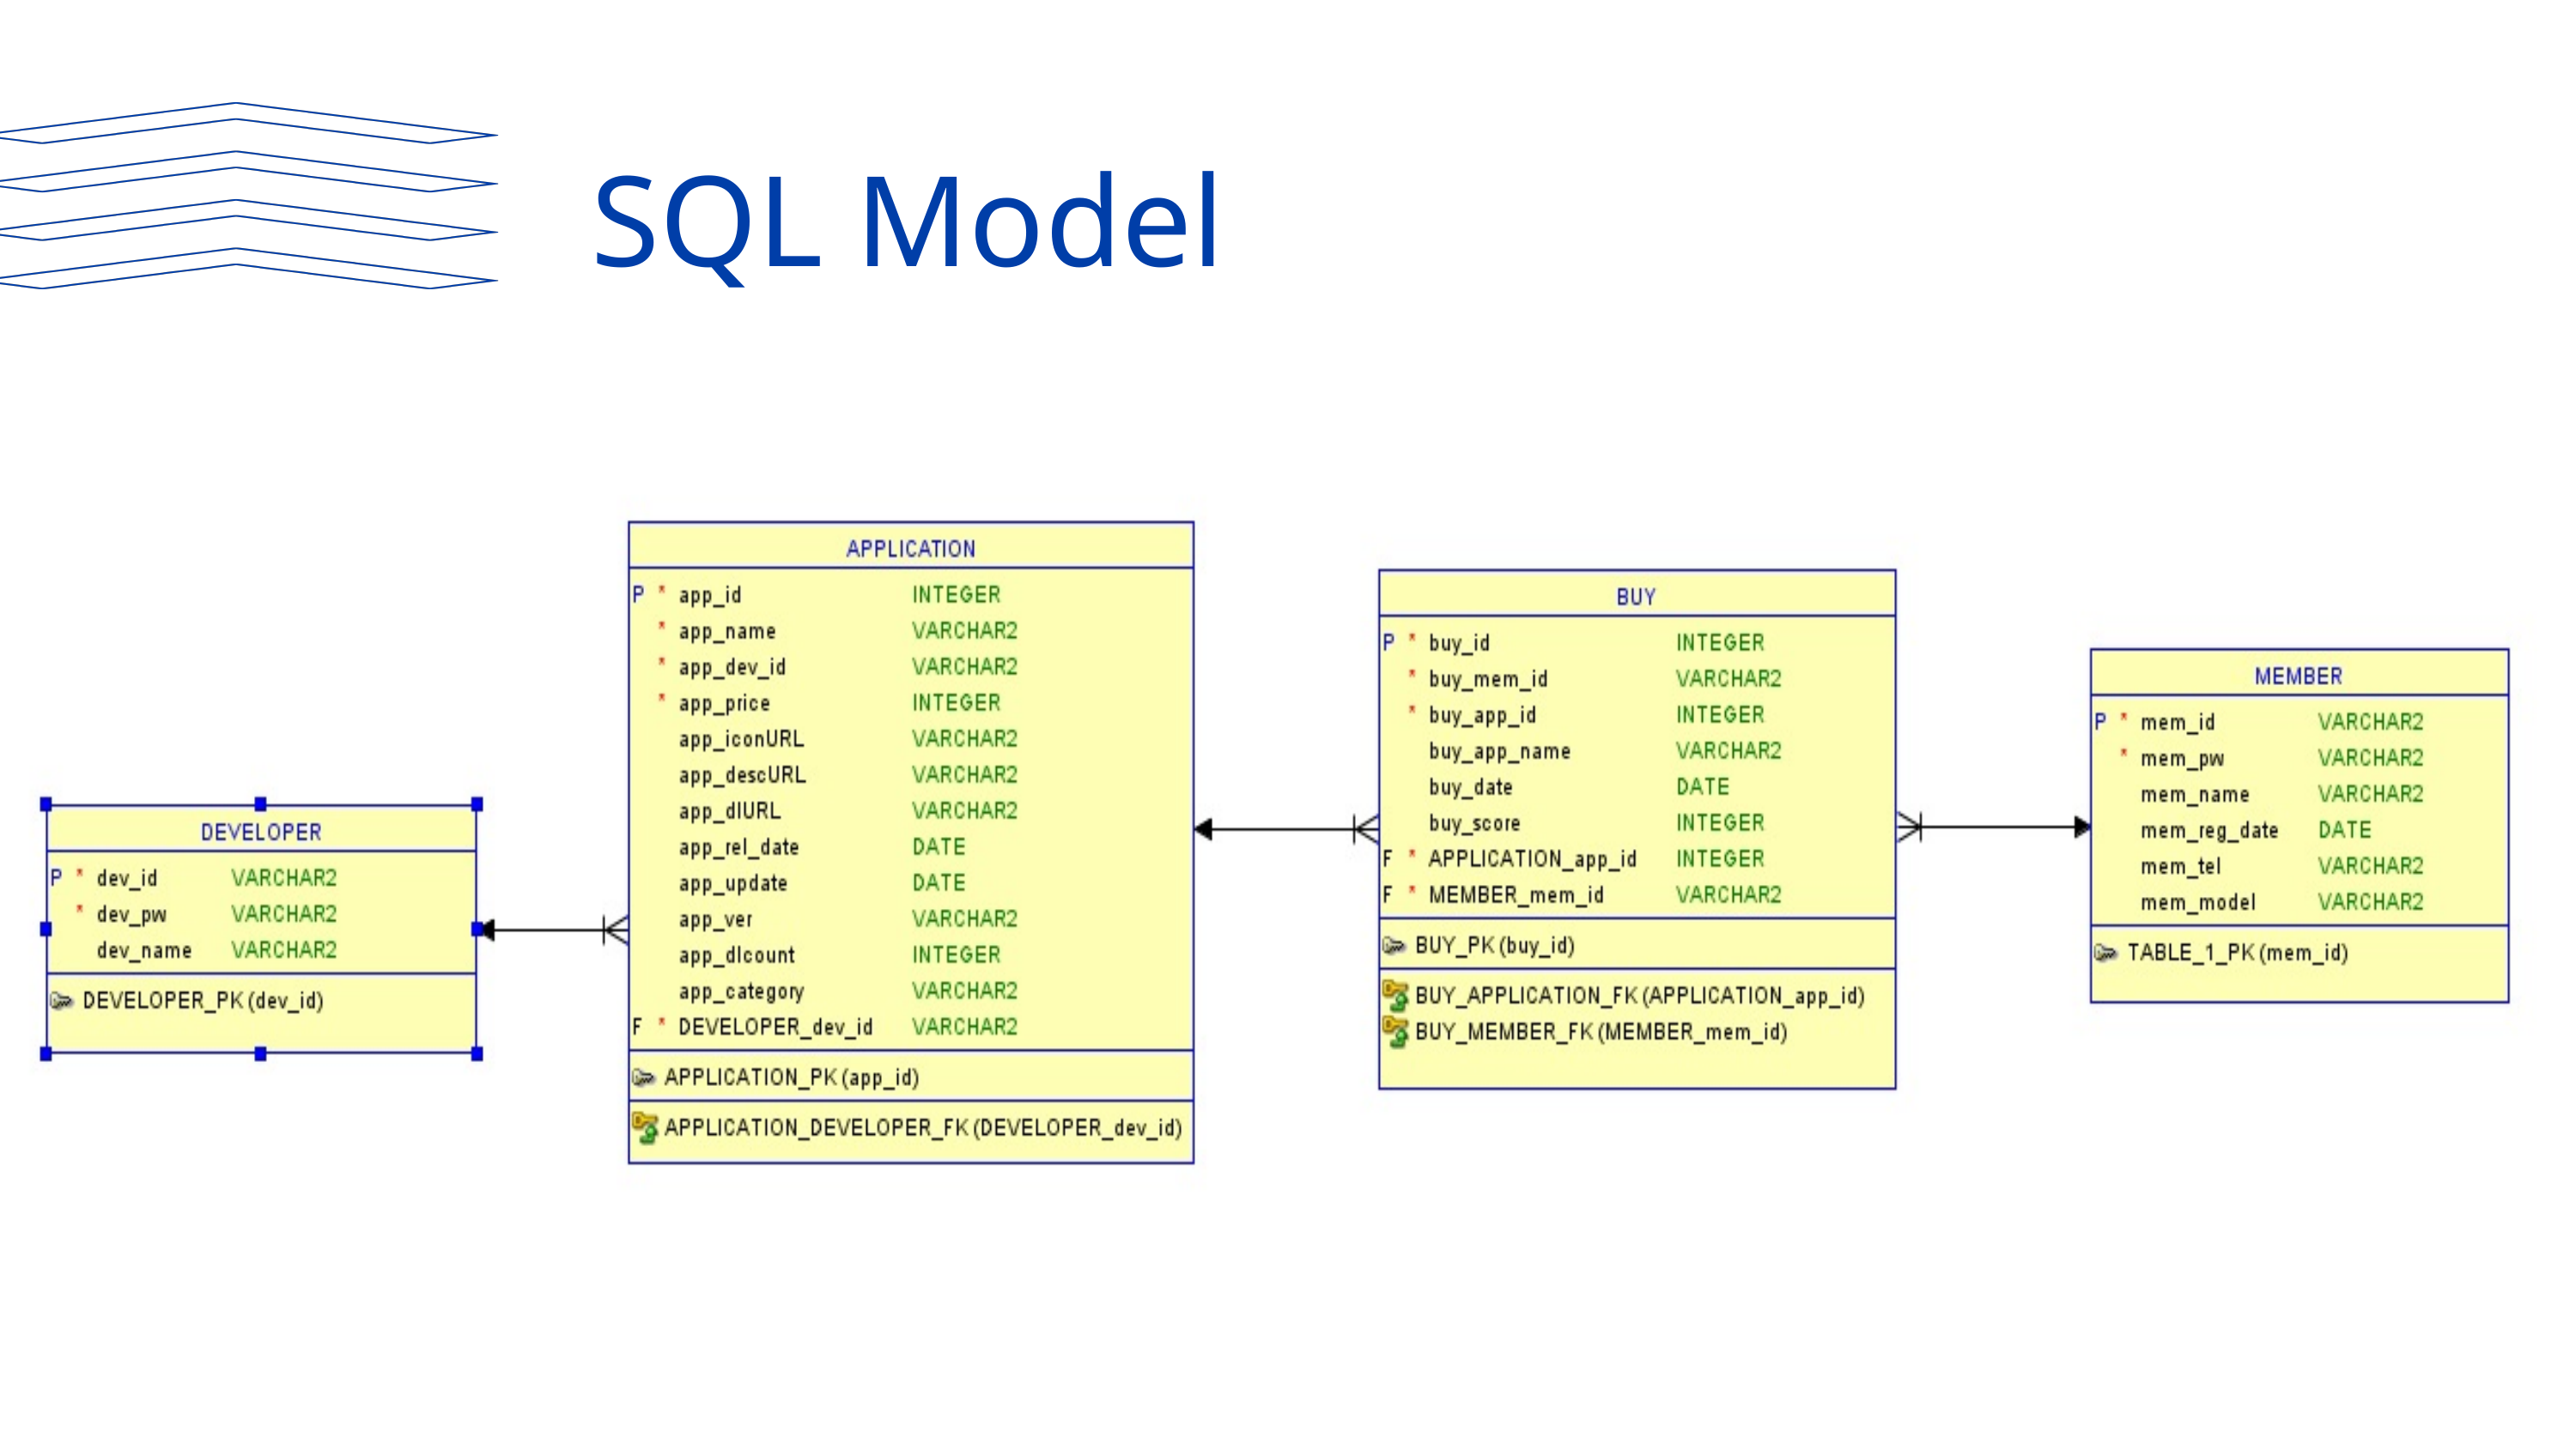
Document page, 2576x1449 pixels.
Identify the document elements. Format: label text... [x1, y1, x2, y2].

text_box [0, 102, 499, 289]
text_box SQL Model [311, 132, 1505, 292]
picture [0, 306, 2576, 1240]
